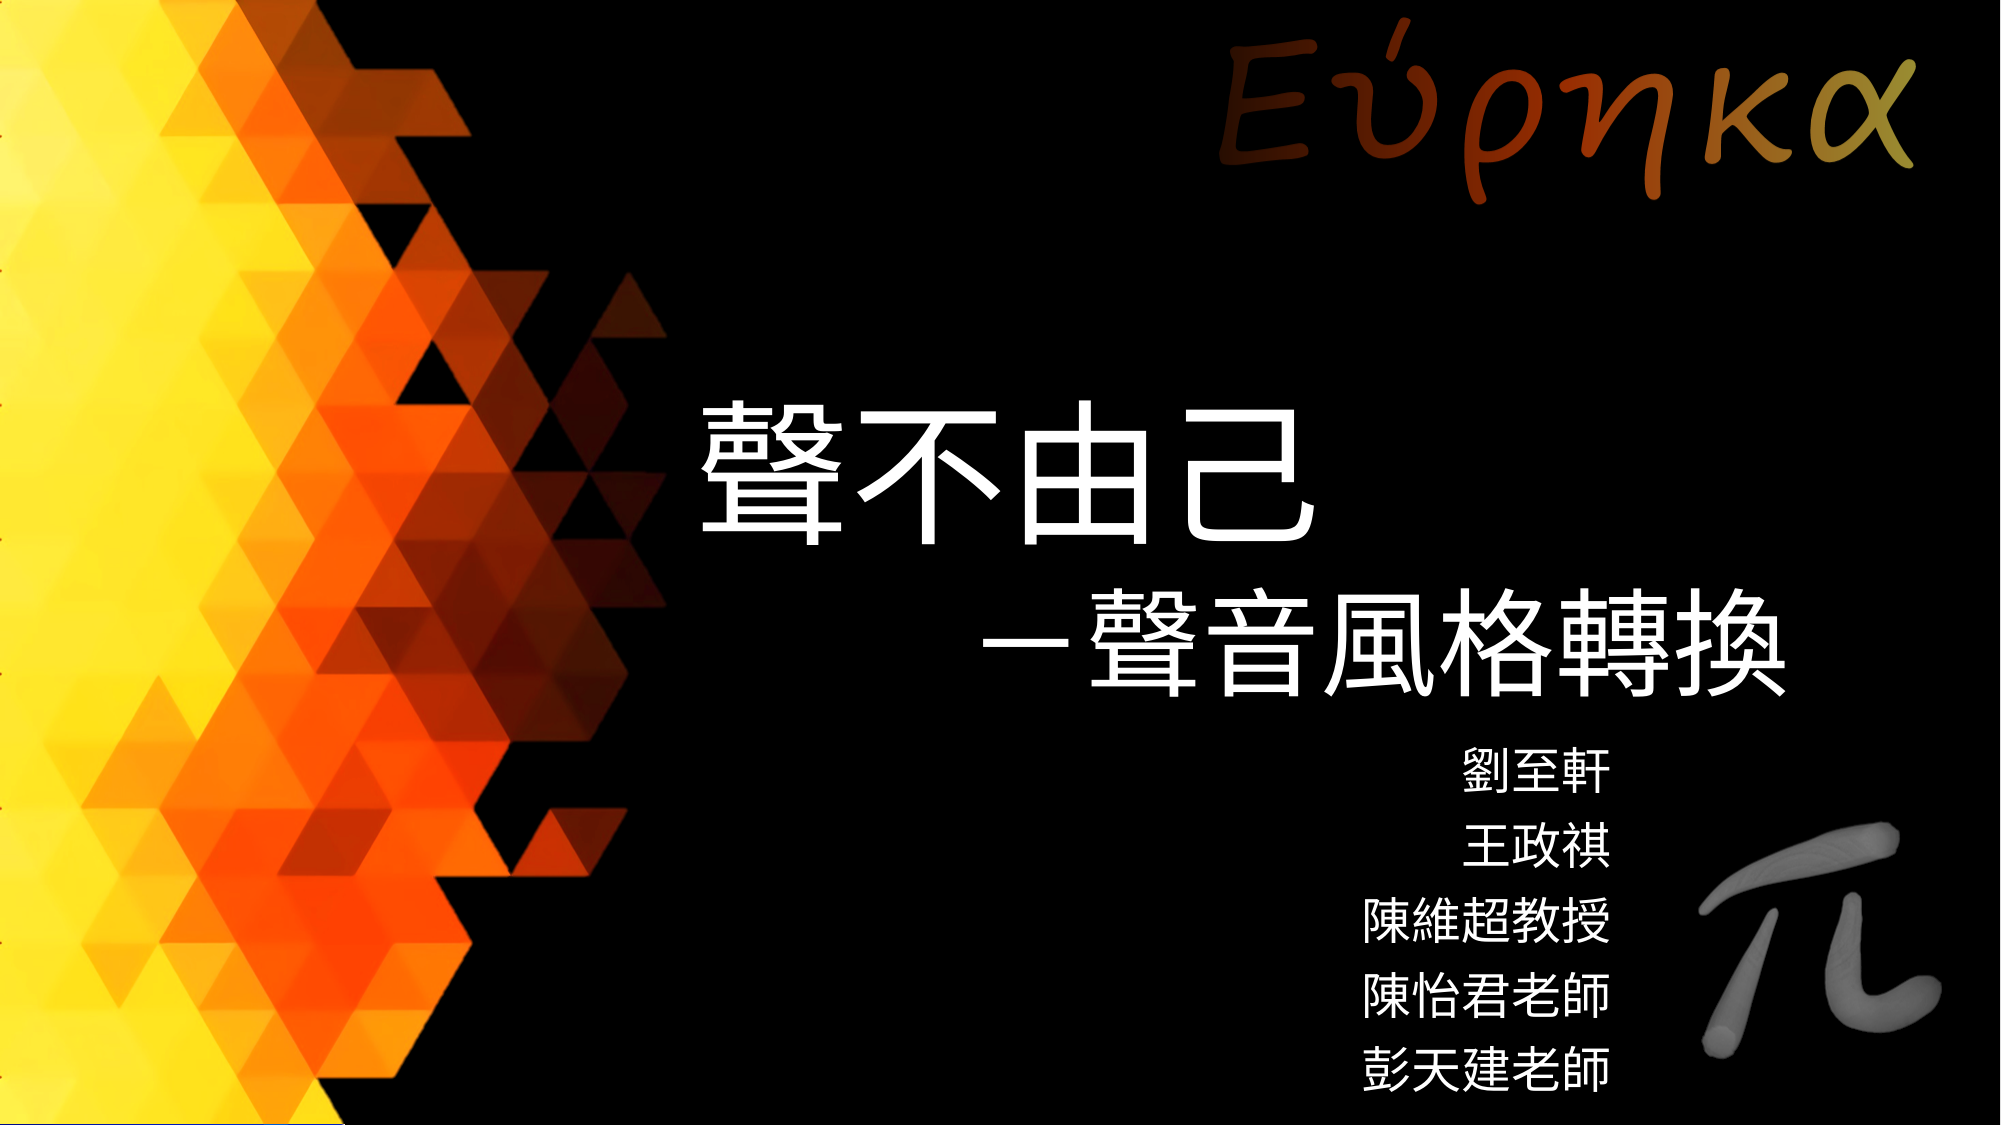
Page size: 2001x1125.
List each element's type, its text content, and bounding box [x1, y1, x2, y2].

text_box 劉至軒 王政祺 陳維超教授 陳怡君老師 彭天建老師 [679, 739, 1627, 1125]
picture [0, 0, 2001, 1125]
subtitle 聲不由己 －聲音風格轉換 [679, 201, 2000, 725]
